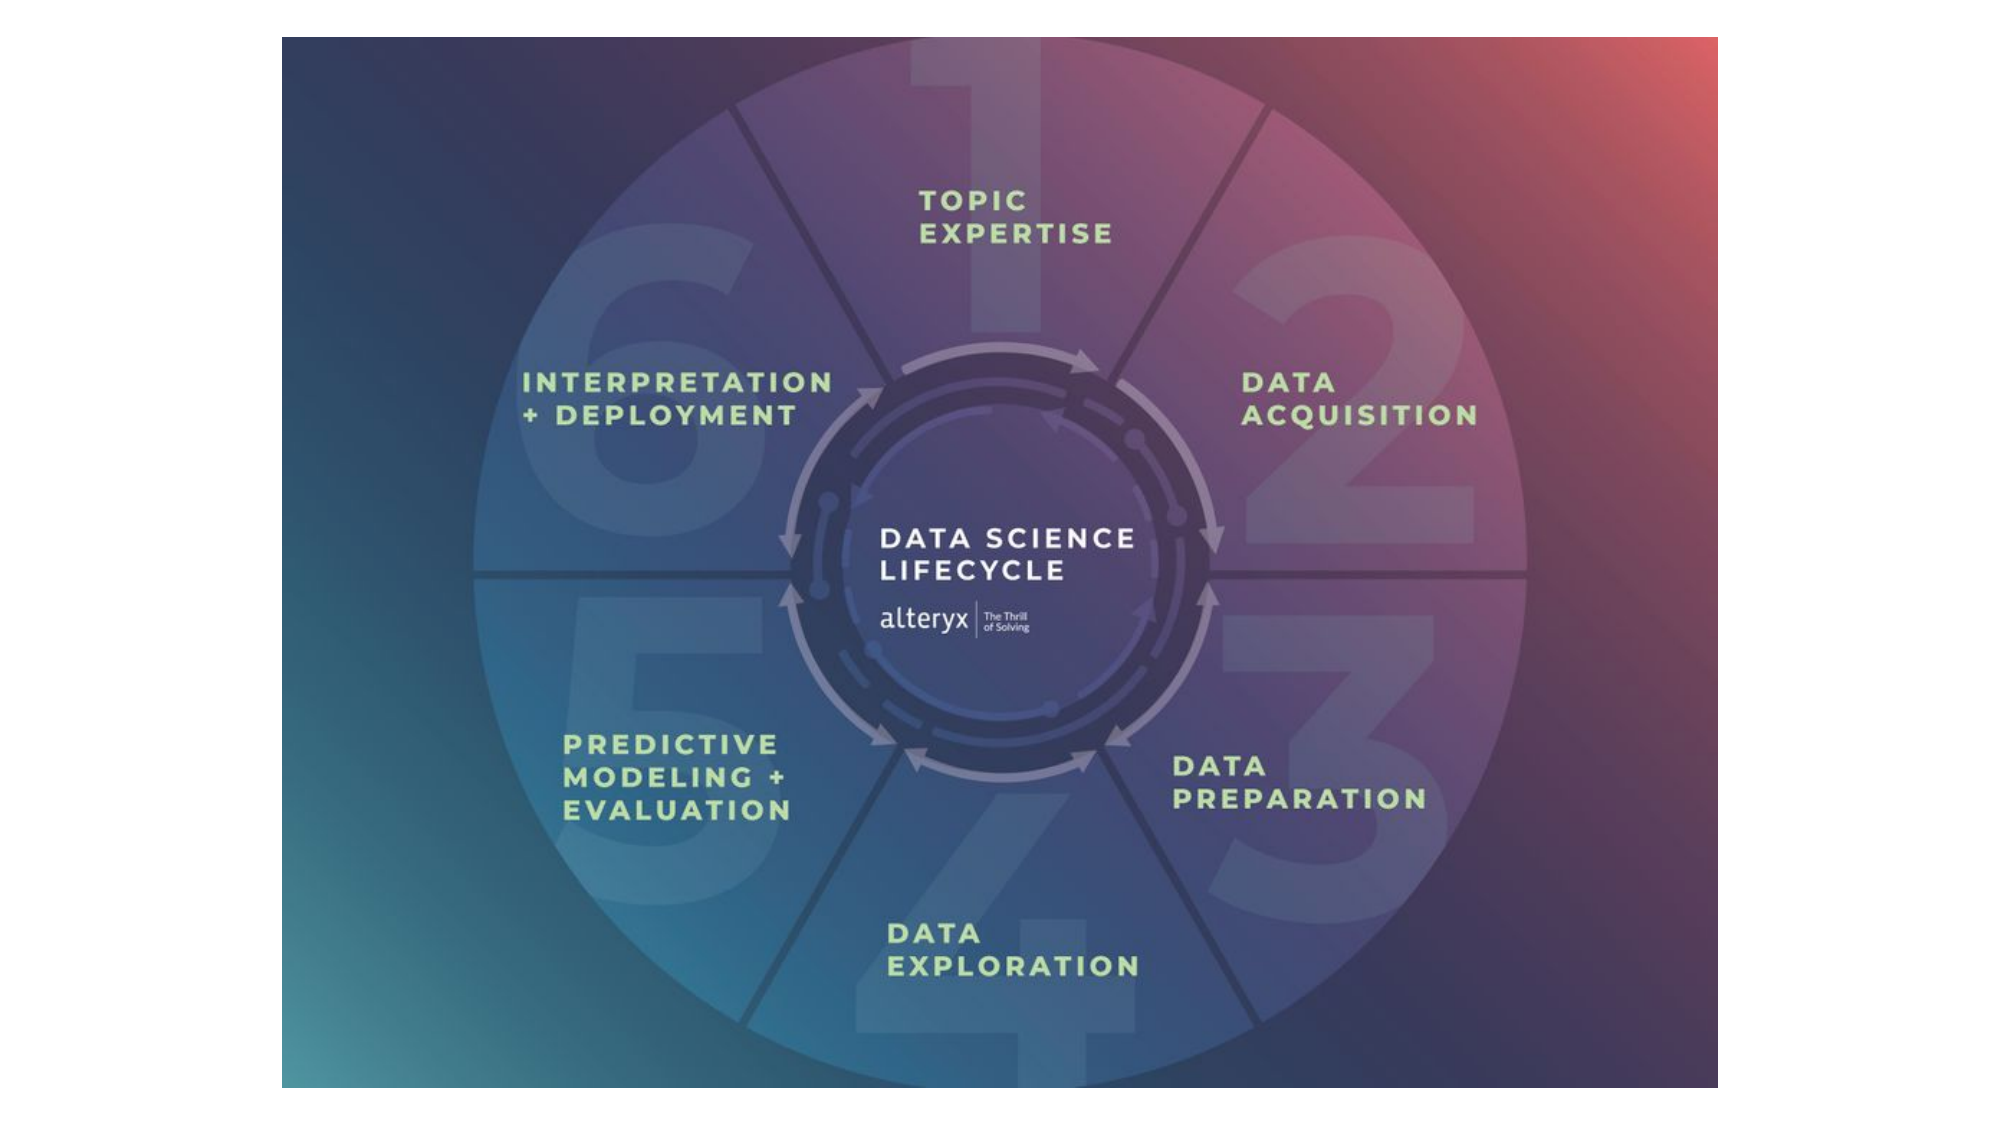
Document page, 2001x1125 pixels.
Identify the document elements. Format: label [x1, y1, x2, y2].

picture [282, 37, 1718, 1088]
